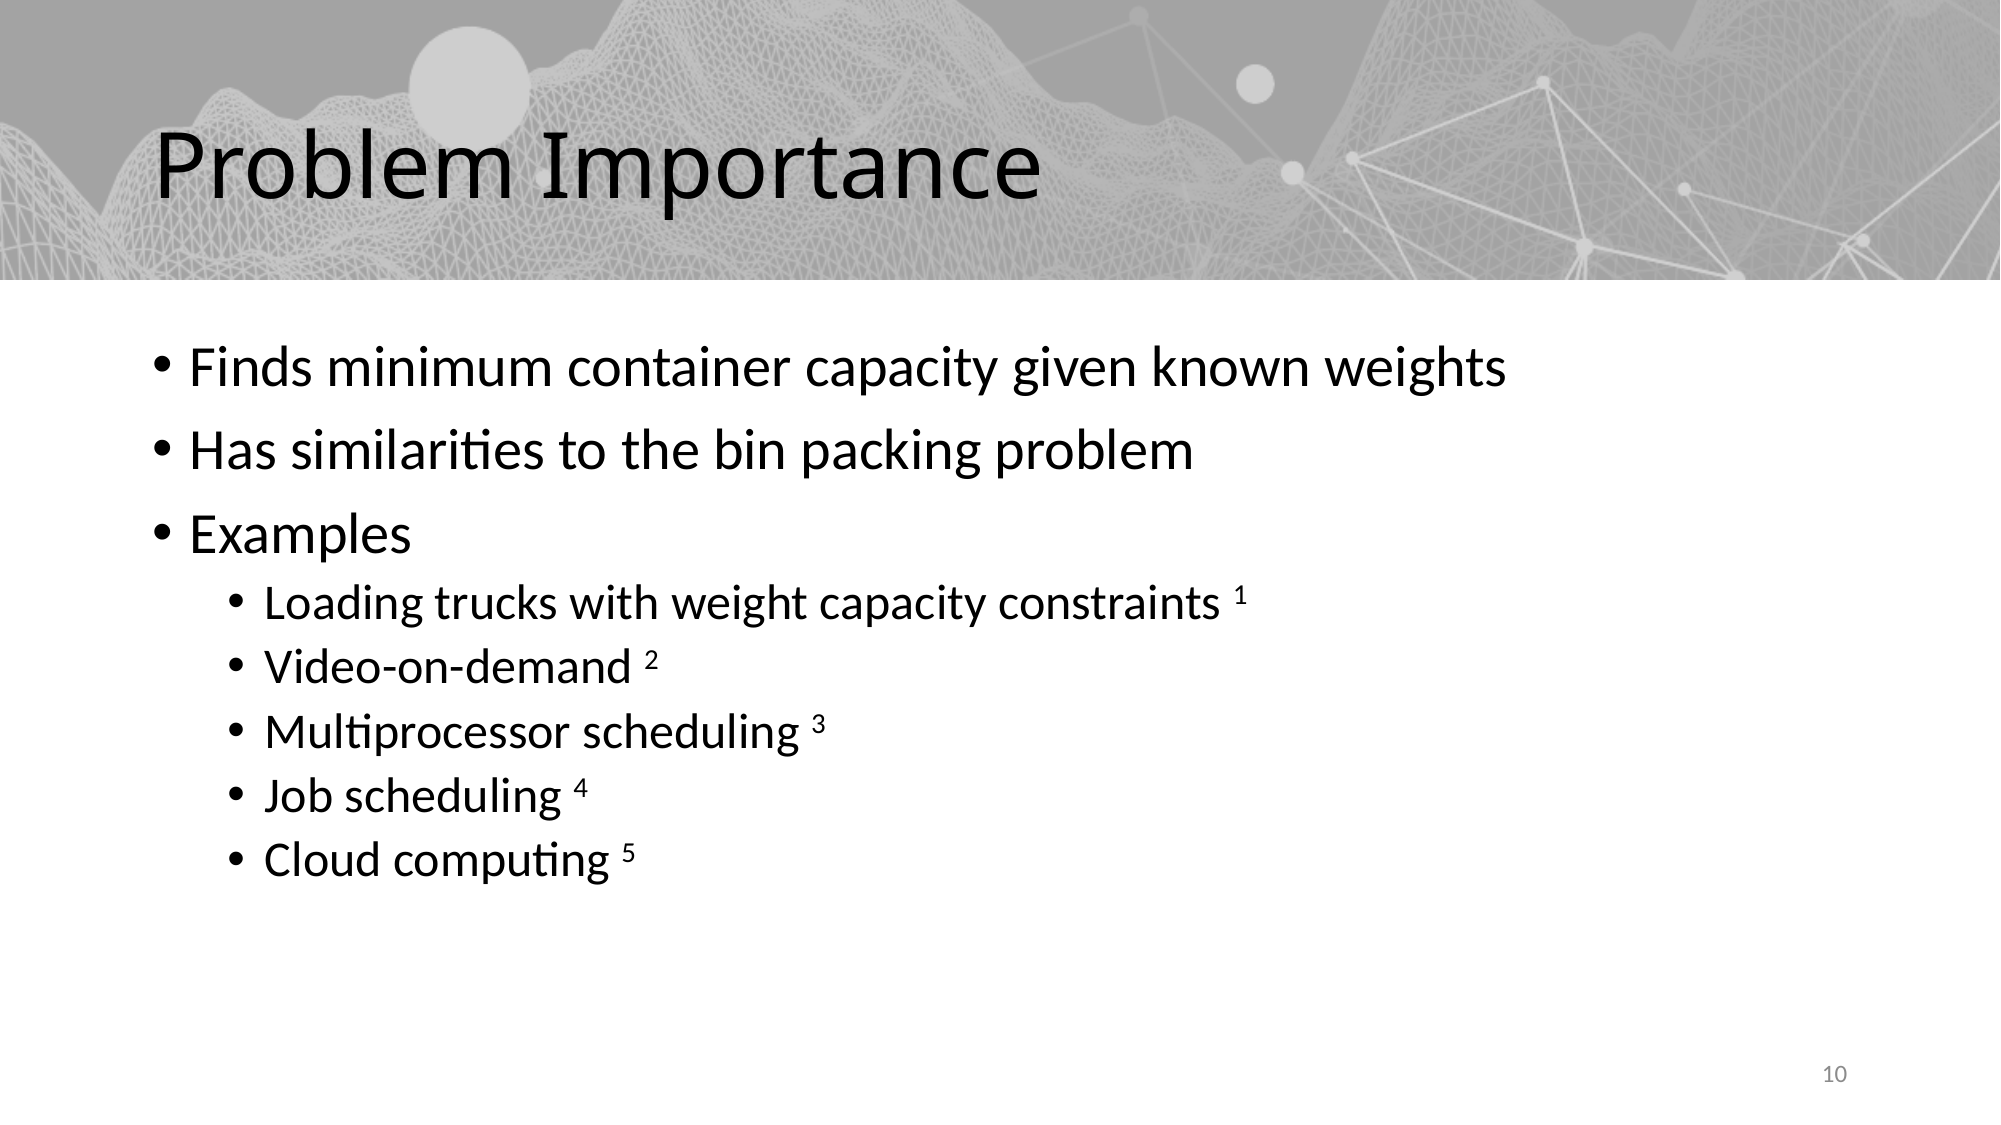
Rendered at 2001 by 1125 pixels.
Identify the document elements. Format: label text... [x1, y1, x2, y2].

list Finds minimum container capacity given known weights Has similarities to the bin packing problem Examples Loading trucks with weight capacity constraints 1 Video-on-demand 2 Multiprocessor scheduling 3 Job scheduling 4 Cloud computing 5 [137, 328, 1616, 1042]
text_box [0, 0, 2000, 280]
slide_number 10 [1412, 1042, 1863, 1103]
